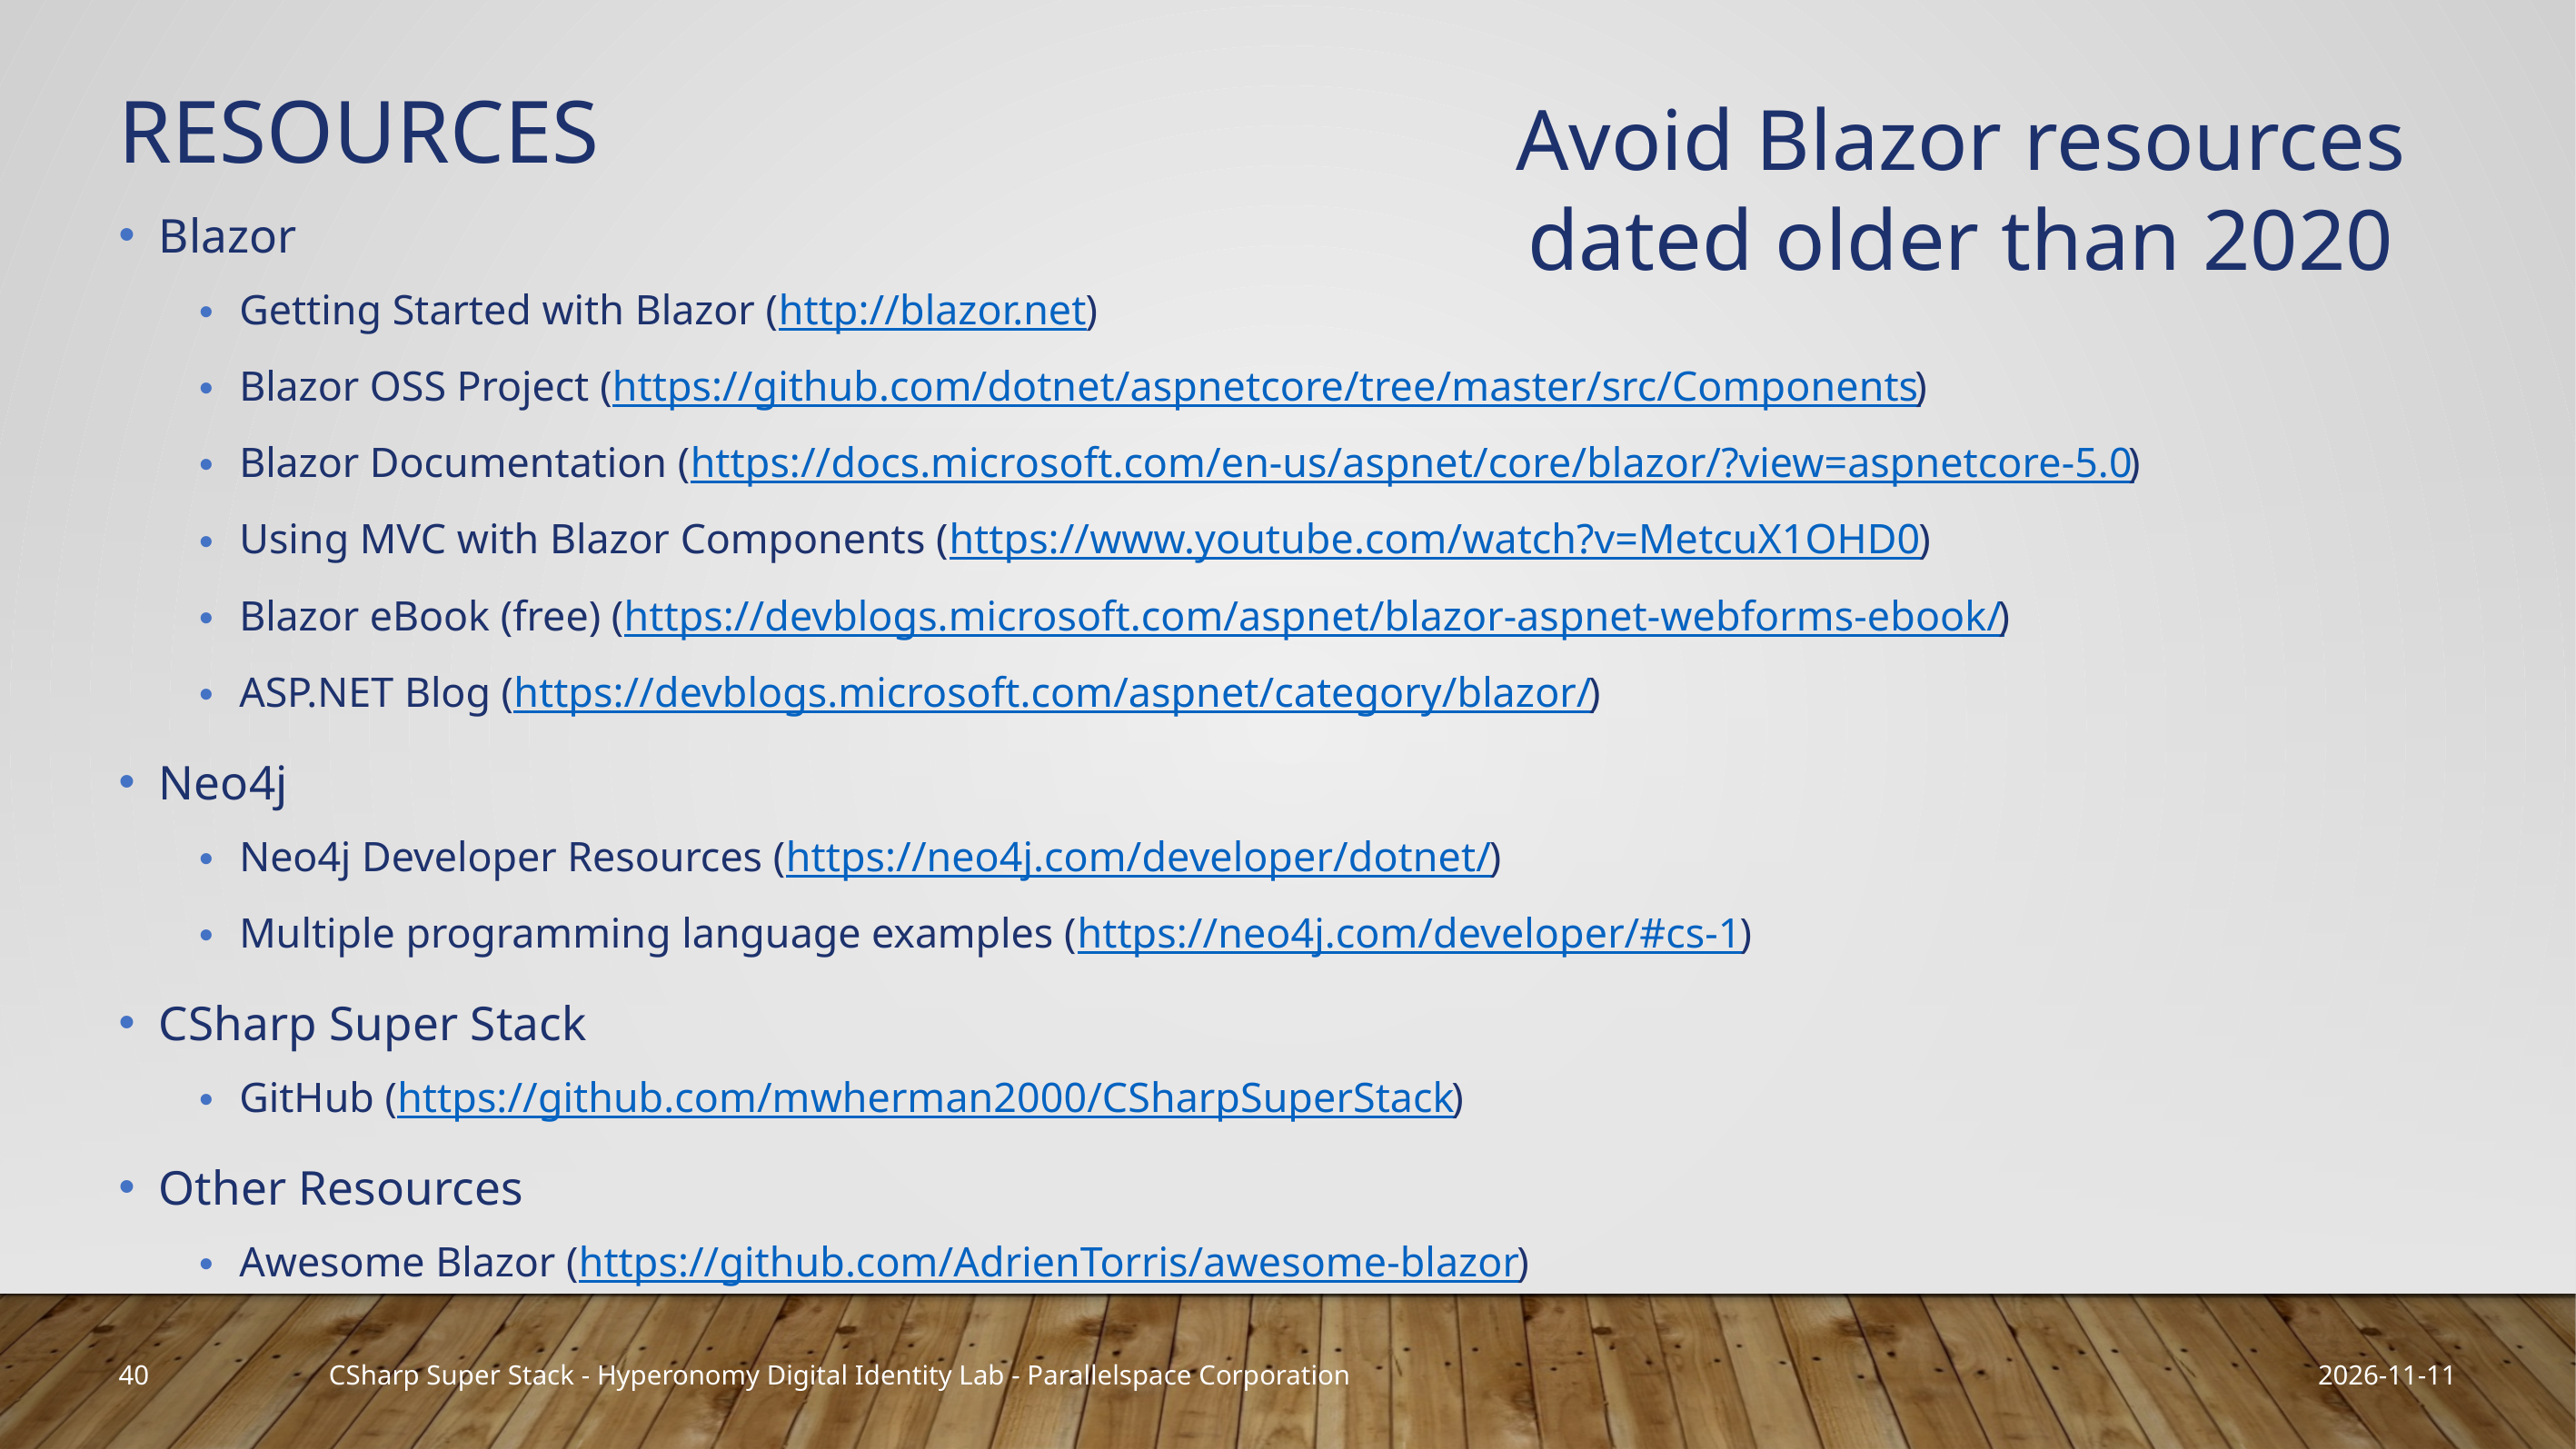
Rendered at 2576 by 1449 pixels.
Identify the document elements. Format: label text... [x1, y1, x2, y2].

list Blazor Getting Started with Blazor (http://blazor.net) Blazor OSS Project (https://github.com/dotnet/aspnetcore/tree/master/src/Components) Blazor Documentation (https://docs.microsoft.com/en-us/aspnet/core/blazor/?view=aspnetcore-5.0) Using MVC with Blazor Components (https://www.youtube.com/watch?v=MetcuX1OHD0) Blazor eBook (free) (https://devblogs.microsoft.com/aspnet/blazor-aspnet-webforms-ebook/) ASP.NET Blog (https://devblogs.microsoft.com/aspnet/category/blazor/) Neo4j Neo4j Developer Resources (https://neo4j.com/developer/dotnet/) Multiple programming language examples (https://neo4j.com/developer/#cs-1) CSharp Super Stack GitHub (https://github.com/mwherman2000/CSharpSuperStack) Other Resources Awesome Blazor (https://github.com/AdrienTorris/awesome-blazor) [104, 188, 2551, 1315]
picture [0, 1294, 2576, 1449]
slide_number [1596, 1344, 2471, 1410]
title RESOURCES [104, 82, 1454, 188]
footer CSharp Super Stack - Hyperonomy Digital Identity Lab - Parallelspace Corporation [314, 1344, 1562, 1410]
text_box Avoid Blazor resources dated older than 2020 [1454, 80, 2468, 294]
slide_number 40 [104, 1344, 280, 1410]
